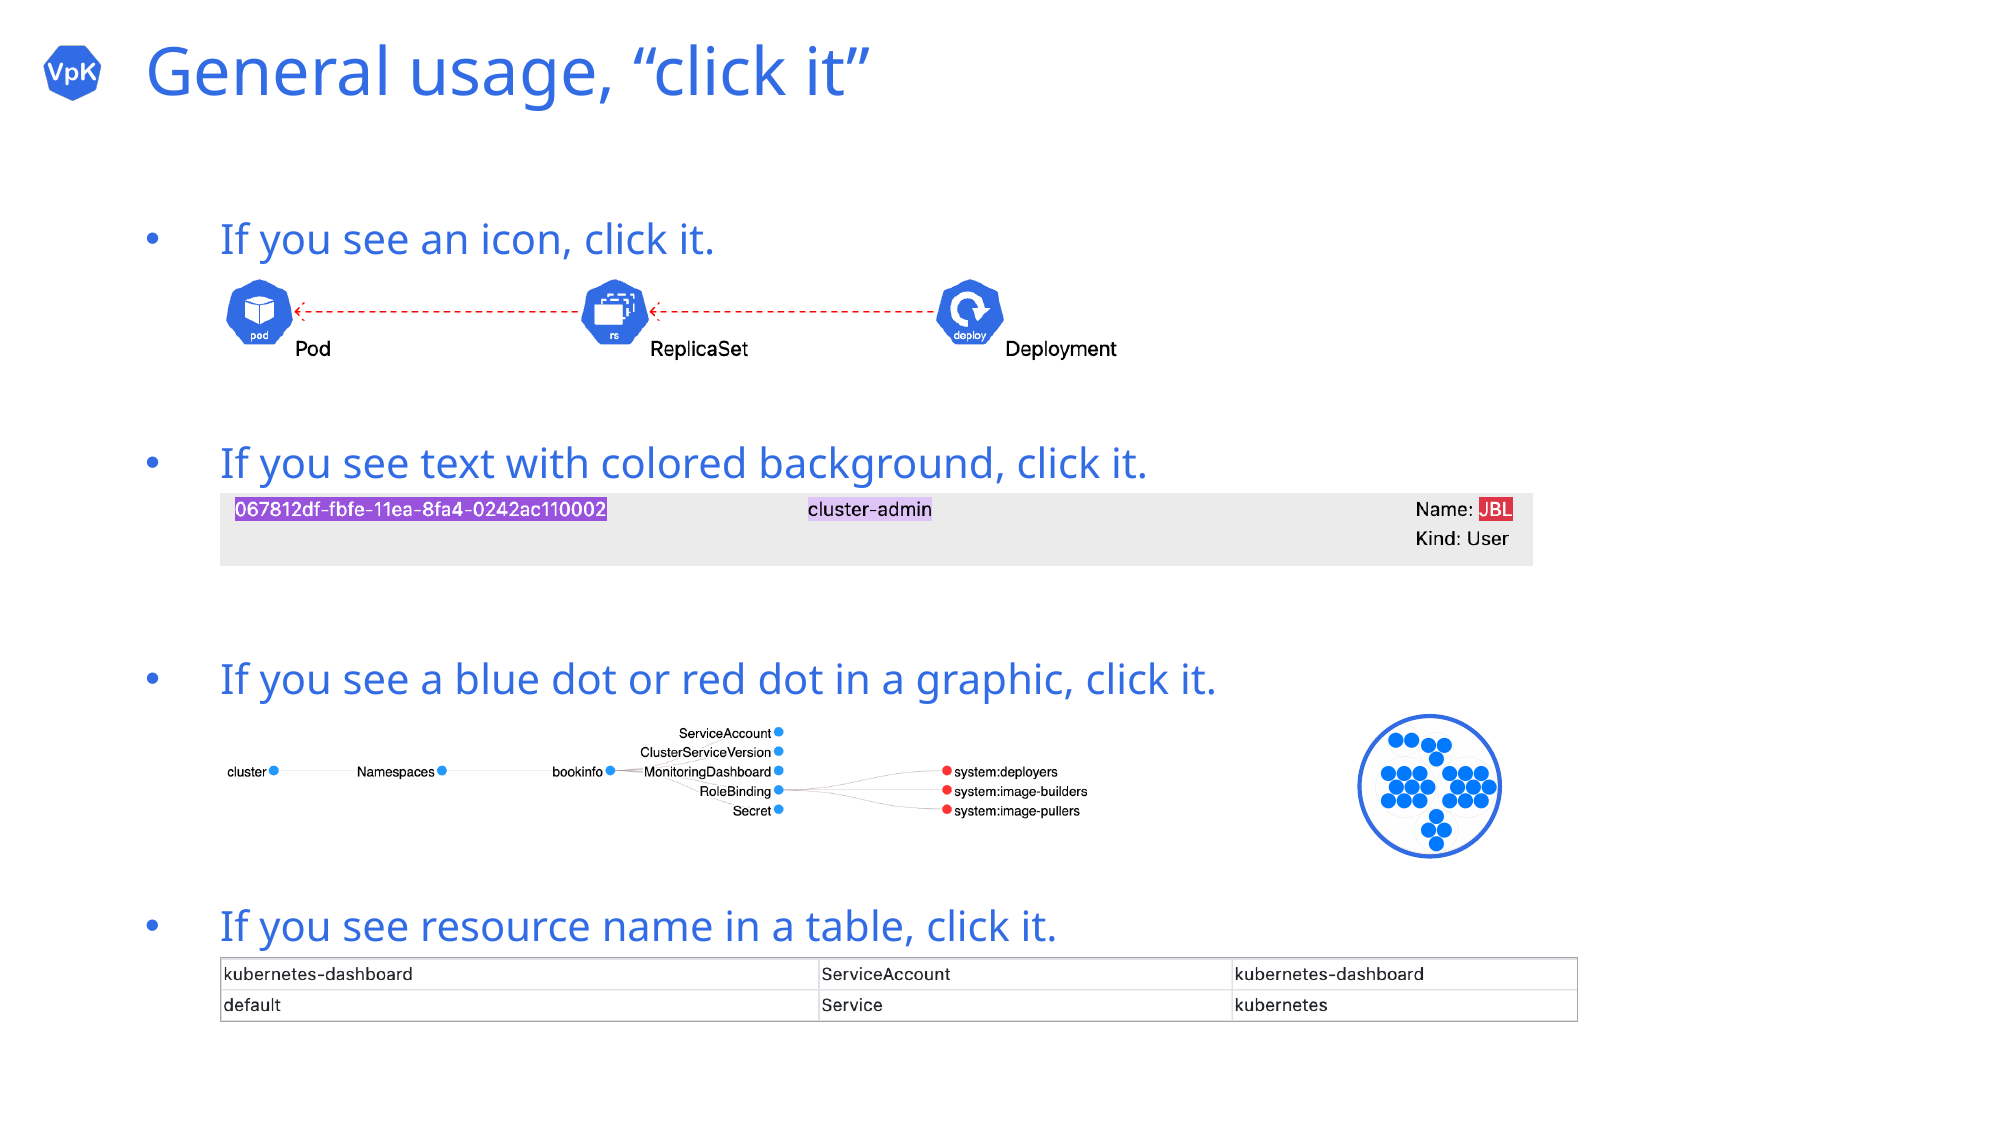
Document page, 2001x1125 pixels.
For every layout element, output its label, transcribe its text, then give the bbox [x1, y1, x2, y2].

picture [220, 493, 1533, 566]
text_box If you see a blue dot or red dot in a graphic, click it. [130, 622, 1837, 711]
picture [41, 42, 103, 103]
picture [208, 722, 1099, 821]
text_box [1359, 715, 1500, 857]
text_box If you see text with colored background, click it. [130, 405, 1837, 495]
text_box General usage, “click it” [130, 13, 1360, 118]
text_box If you see an icon, click it. [130, 196, 1837, 271]
picture [220, 958, 1577, 1021]
text_box If you see resource name in a table, click it. [130, 856, 1837, 958]
picture [220, 272, 1126, 361]
